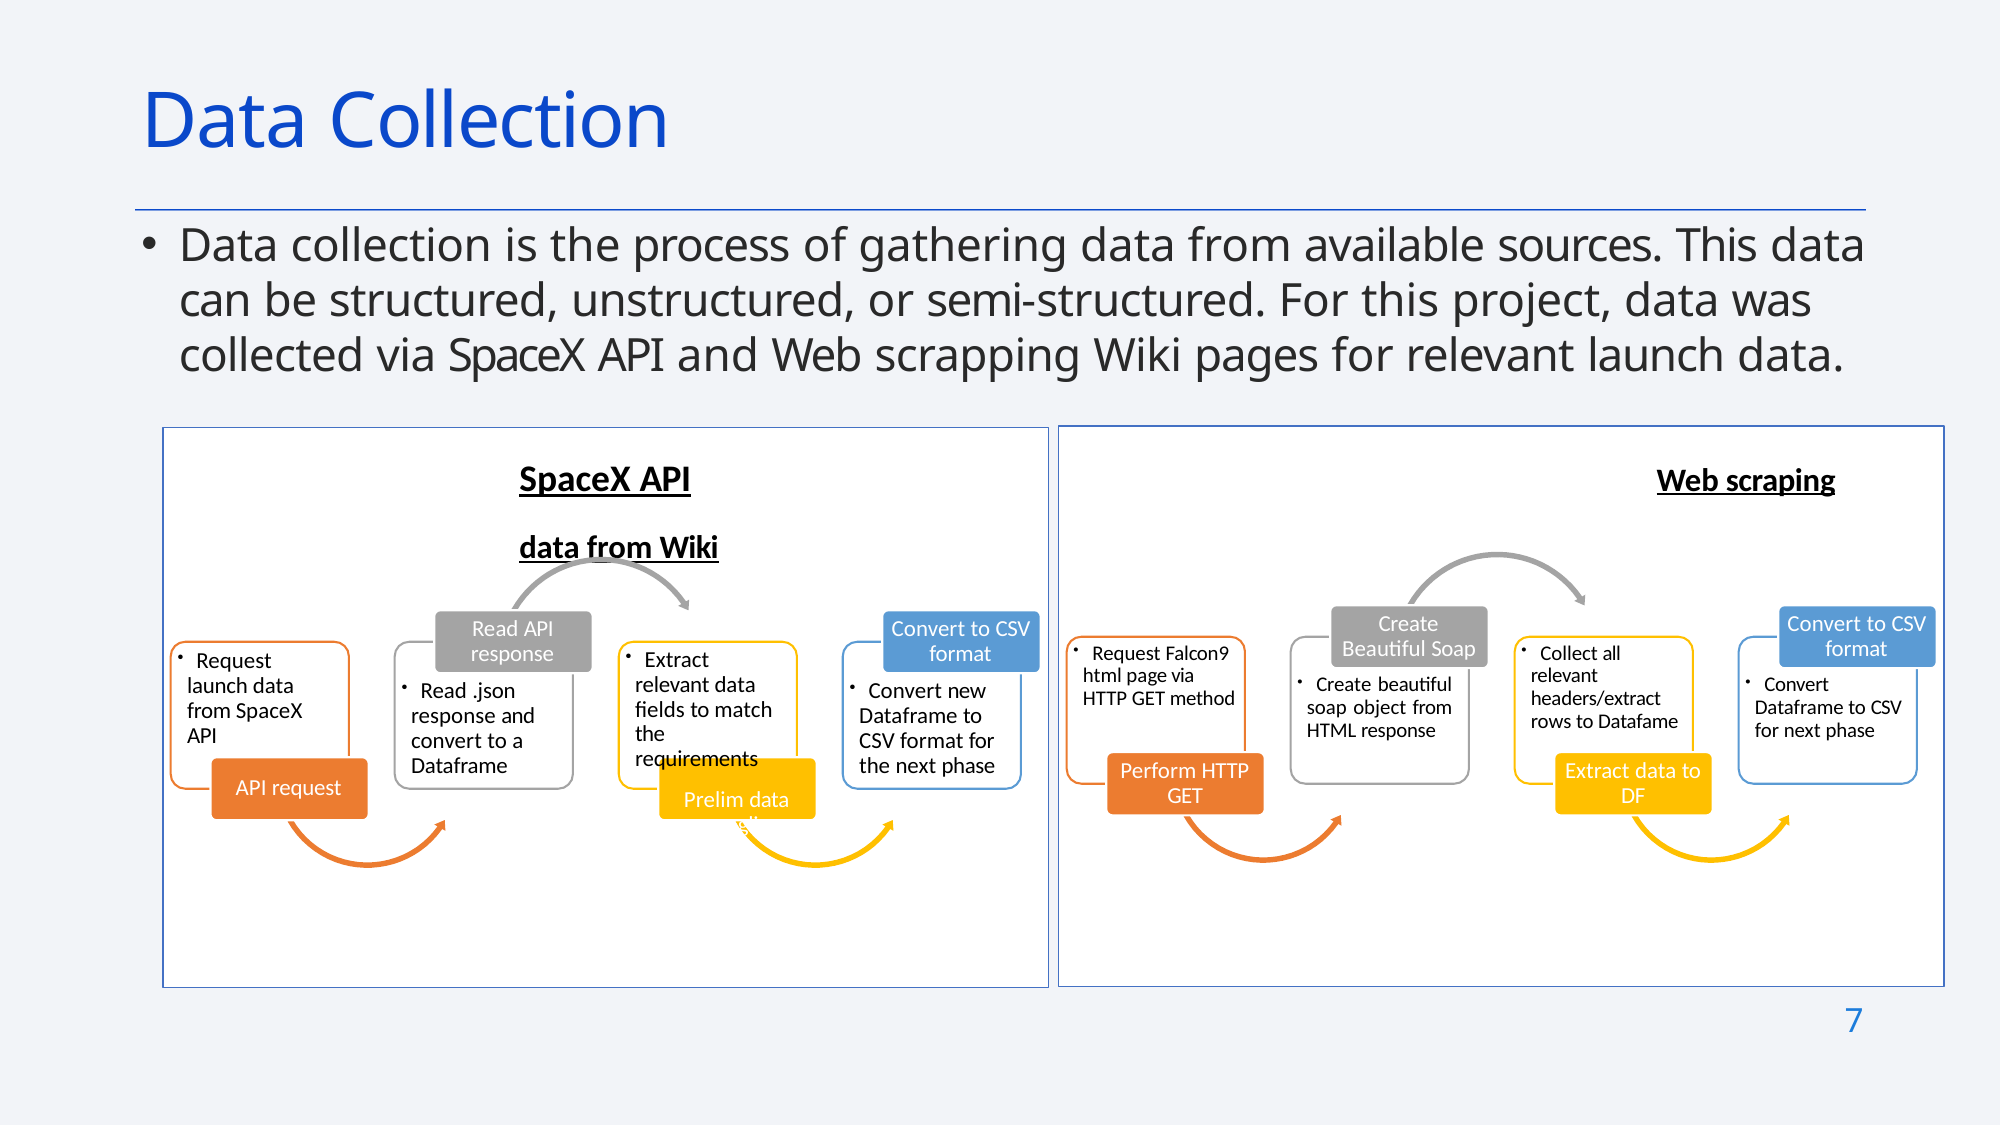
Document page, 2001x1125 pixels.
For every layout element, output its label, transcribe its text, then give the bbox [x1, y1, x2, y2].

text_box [209, 755, 446, 869]
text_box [617, 640, 894, 869]
picture [0, 0, 2000, 1125]
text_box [161, 426, 1050, 989]
title Data Collection [139, 68, 1861, 259]
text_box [1104, 750, 1342, 864]
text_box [1513, 635, 1695, 786]
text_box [841, 608, 1042, 791]
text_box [1065, 635, 1247, 786]
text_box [1057, 424, 1946, 988]
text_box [1289, 551, 1586, 786]
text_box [393, 556, 690, 791]
text_box Data collection is the process of gathering data from available sources. This data can be structured, unstructured, or semi-structured. For this project, data was collected via SpaceX API and Web scrapping Wiki pages for relevant launch data. SpaceX API Web scraping data from Wiki [139, 213, 1902, 571]
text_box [1552, 750, 1790, 864]
text_box 7 [1842, 997, 1867, 1040]
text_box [169, 640, 351, 791]
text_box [1737, 603, 1938, 786]
